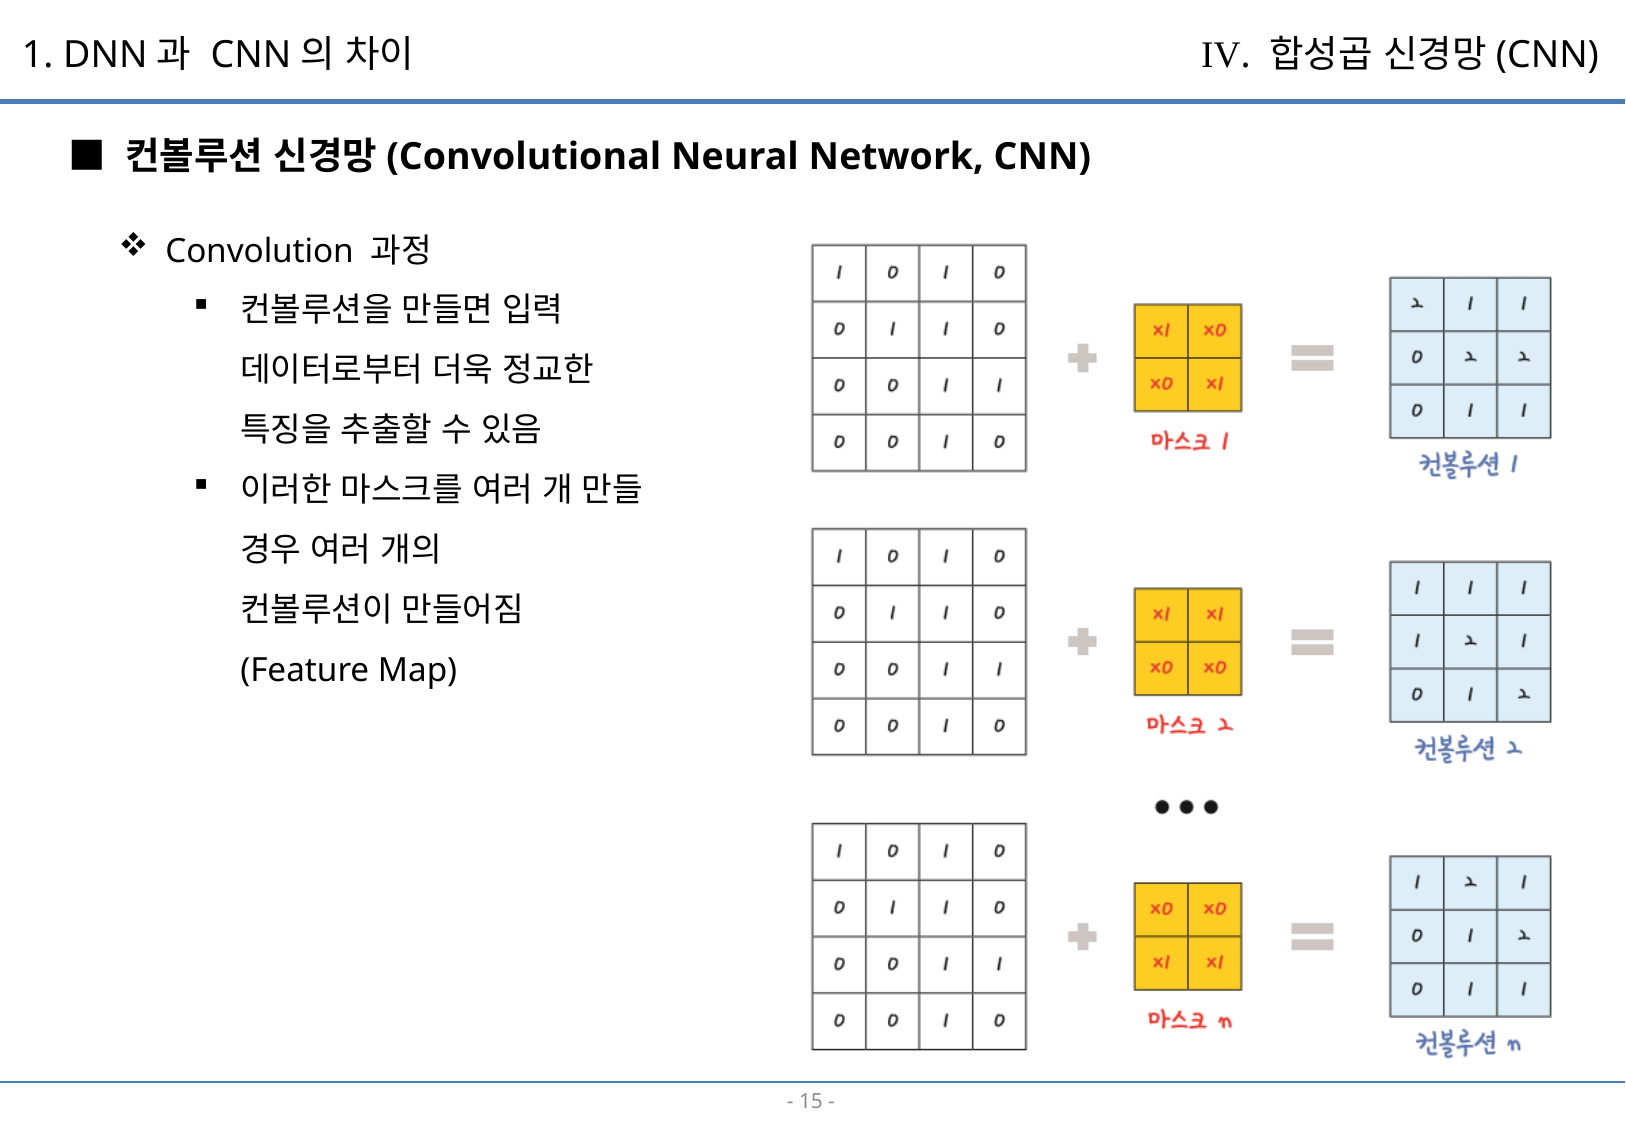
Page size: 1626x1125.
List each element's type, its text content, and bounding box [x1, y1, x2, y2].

text_box 1. DNN과 CNN의 차이 [7, 22, 430, 82]
text_box Convolution 과정 컨볼루션을 만들면 입력 데이터로부터 더욱 정교한 특징을 추출할 수 있음 이러한 마스크를 여러 개 만들 경우 여러 개의 컨볼루션이 만들어짐 (Feature Map) [103, 201, 659, 756]
text_box IV. 합성곱 신경망(CNN) [1186, 22, 1614, 82]
picture [803, 236, 1557, 1064]
slide_number - 14 - [621, 1082, 1001, 1122]
text_box ■ 컨볼루션 신경망(Convolutional Neural Network, CNN) [53, 101, 1616, 185]
